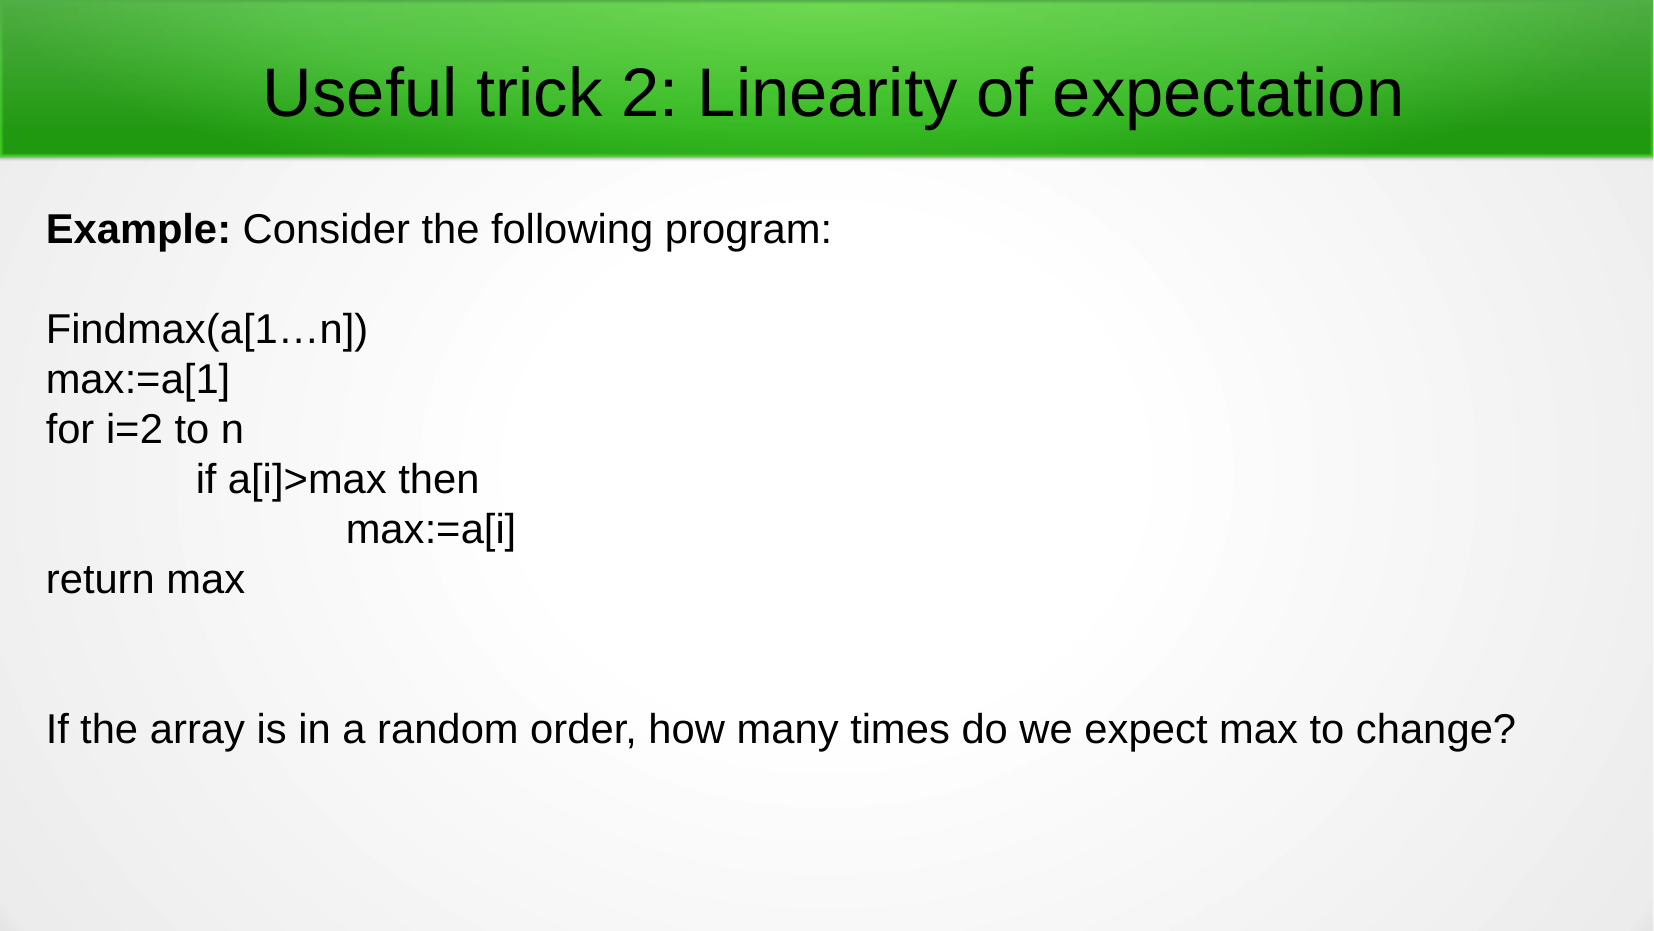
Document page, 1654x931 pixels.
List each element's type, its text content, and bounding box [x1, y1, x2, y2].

picture [0, 0, 1654, 931]
text_box Useful trick 2: Linearity of expectation [48, 35, 1620, 142]
text_box Example: Consider the following program: Findmax(a[1…n]) max:=a[1] for i=2 to n if a[i]>max then max:=a[i] return max If the array is in a random order, how many times do we expect max to change? [31, 194, 1637, 860]
